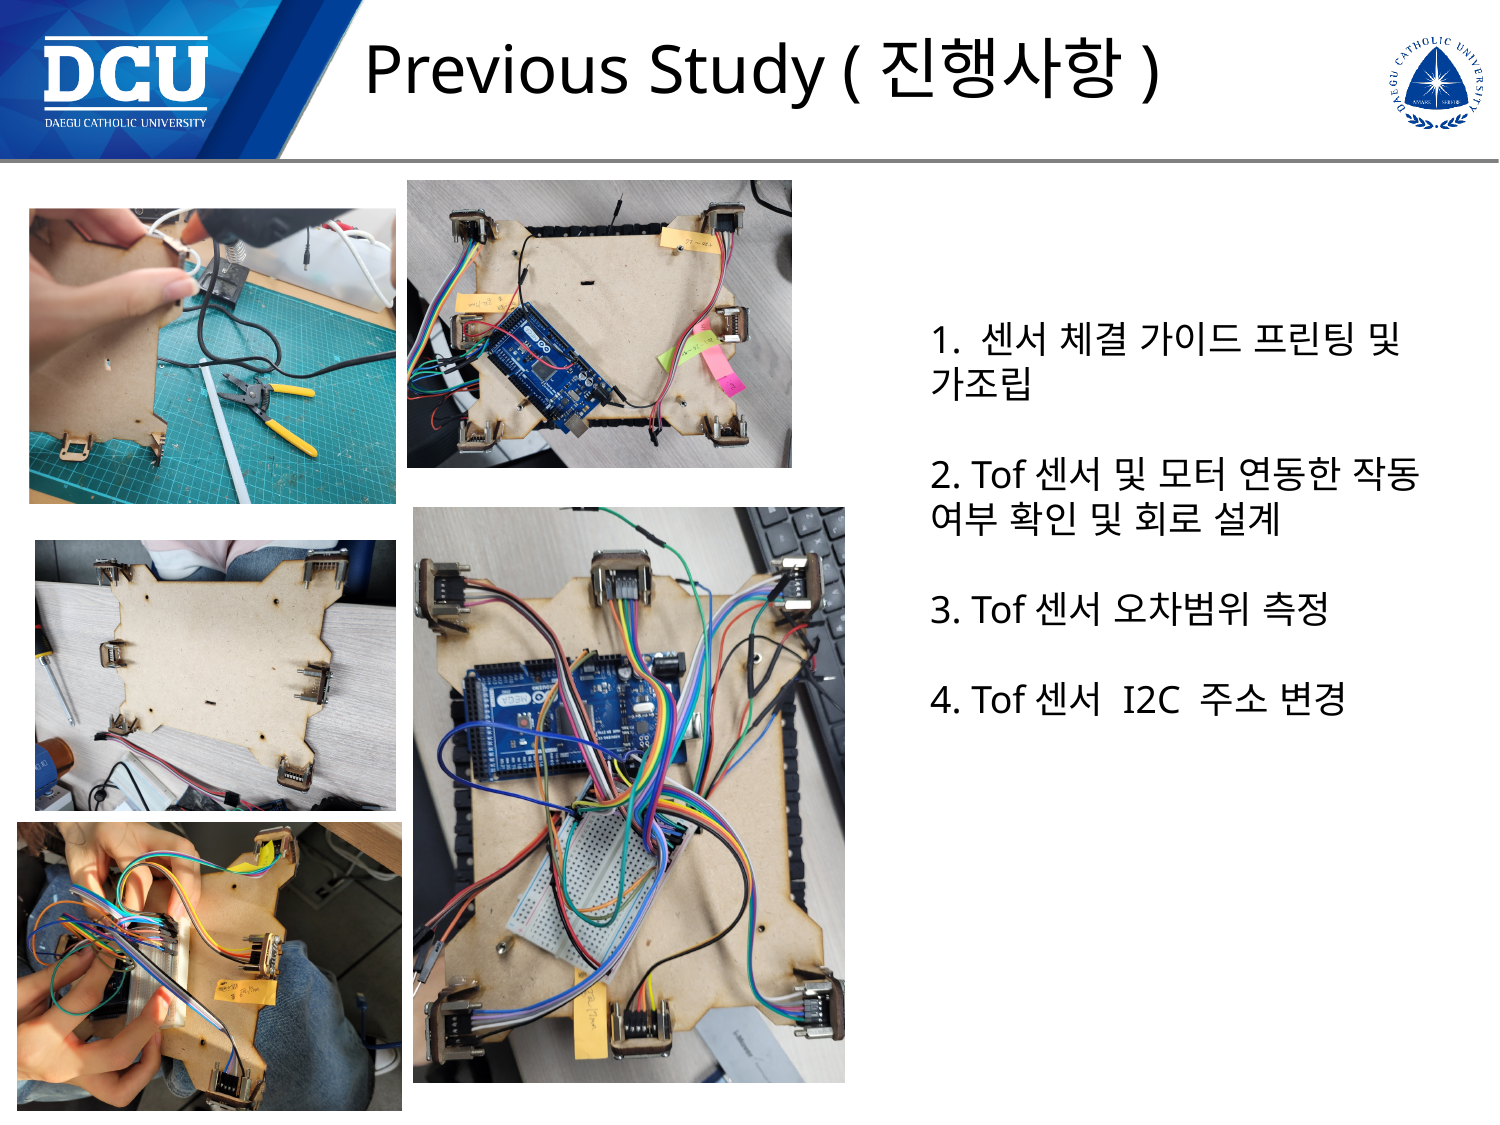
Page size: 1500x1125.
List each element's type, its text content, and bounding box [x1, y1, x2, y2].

picture [413, 507, 845, 1083]
text_box Previous Study (진행사항) [348, 19, 1329, 114]
picture [35, 540, 396, 811]
picture [407, 179, 792, 469]
picture [17, 822, 402, 1111]
picture [29, 207, 396, 504]
text_box 1. 센서 체결 가이드 프린팅 및 가조립 2. Tof센서 및 모터 연동한 작동 여부 확인 및 회로 설계 3. Tof센서 오차범위 측정 4. Tof센서 I2C 주소 변경 [915, 309, 1471, 729]
picture [0, 0, 1483, 159]
